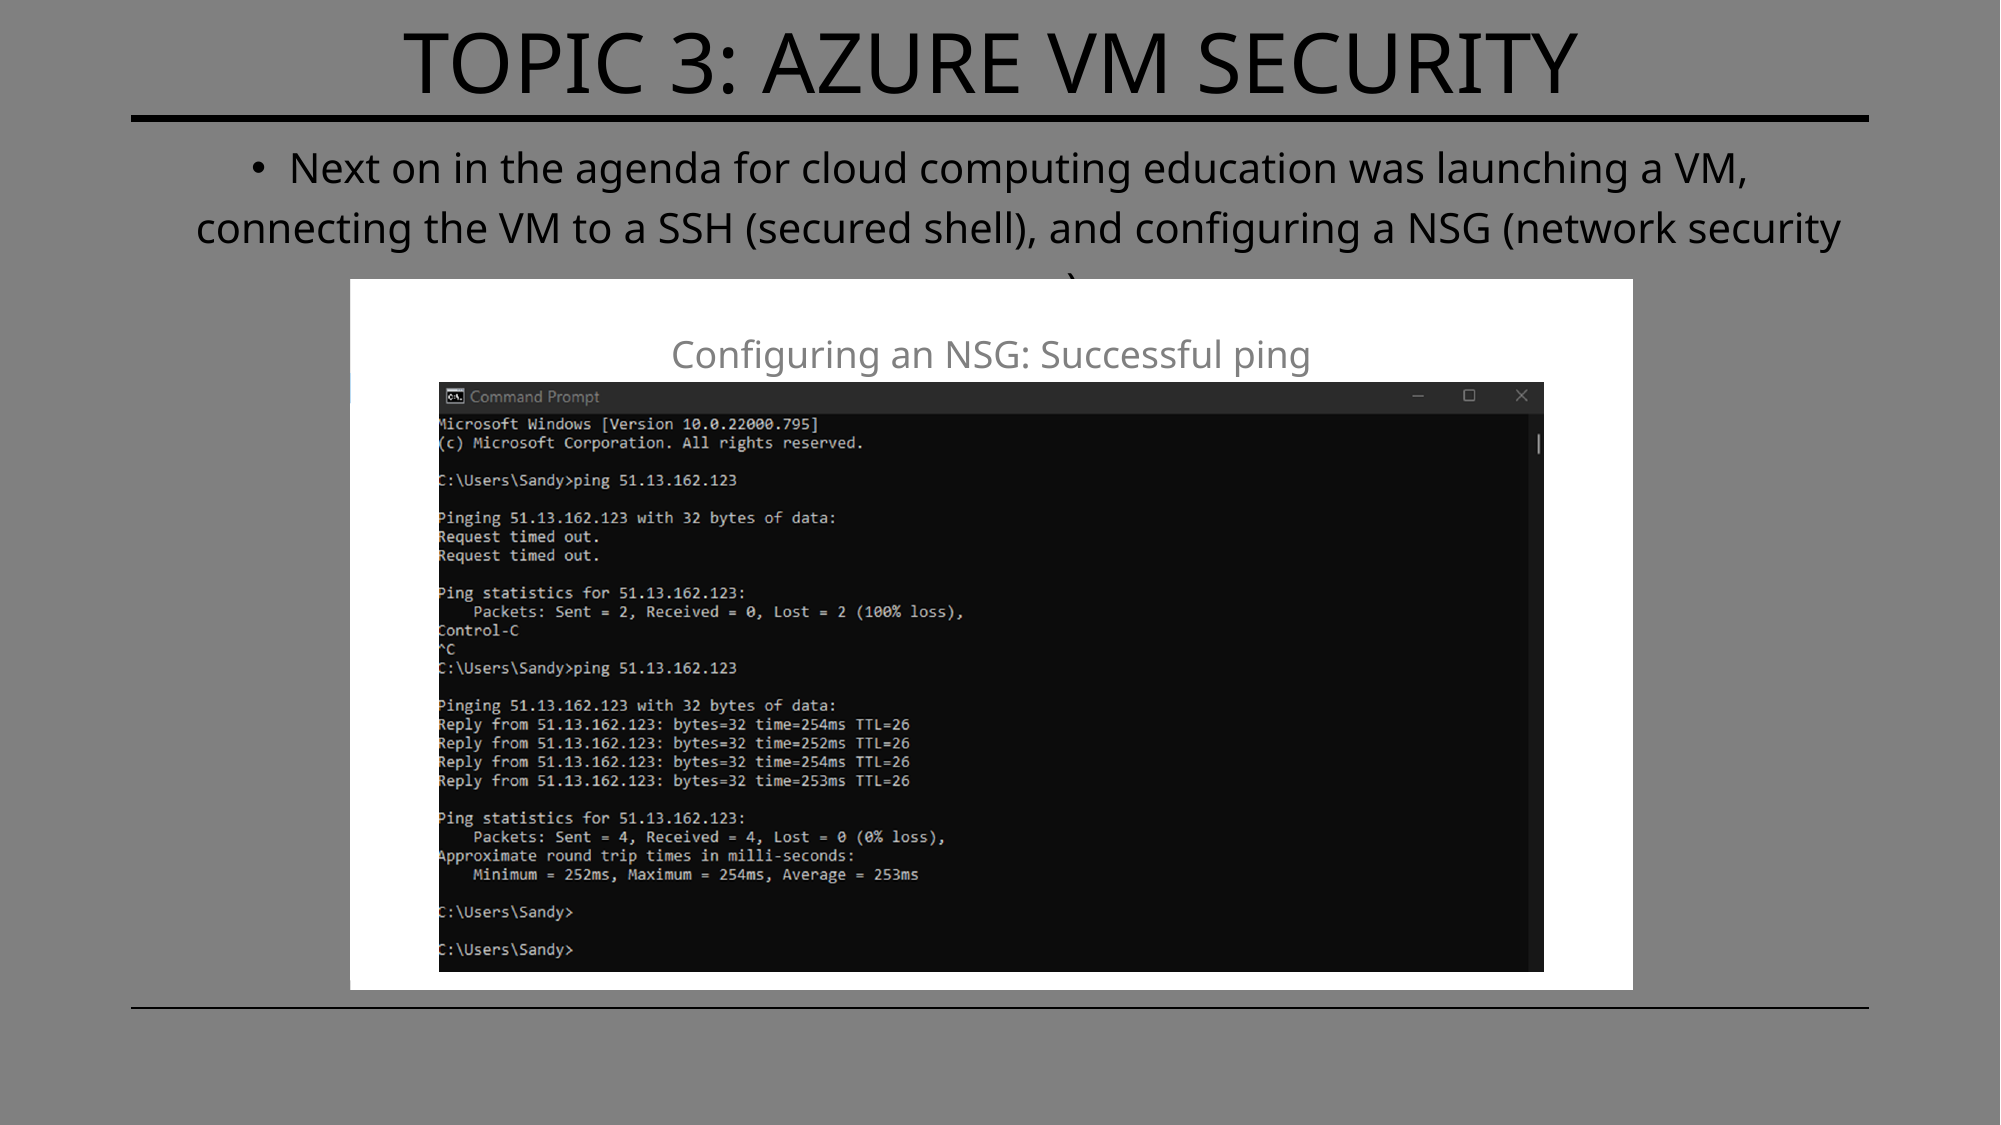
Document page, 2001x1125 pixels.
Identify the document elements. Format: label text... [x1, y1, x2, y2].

list Next on in the agenda for cloud computing education was launching a VM, connecting the VM to a SSH (secured shell), and configuring a NSG (network security group). [131, 124, 1869, 299]
title Topic 3: Azure VM Security [114, 2, 1869, 228]
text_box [350, 279, 1633, 990]
